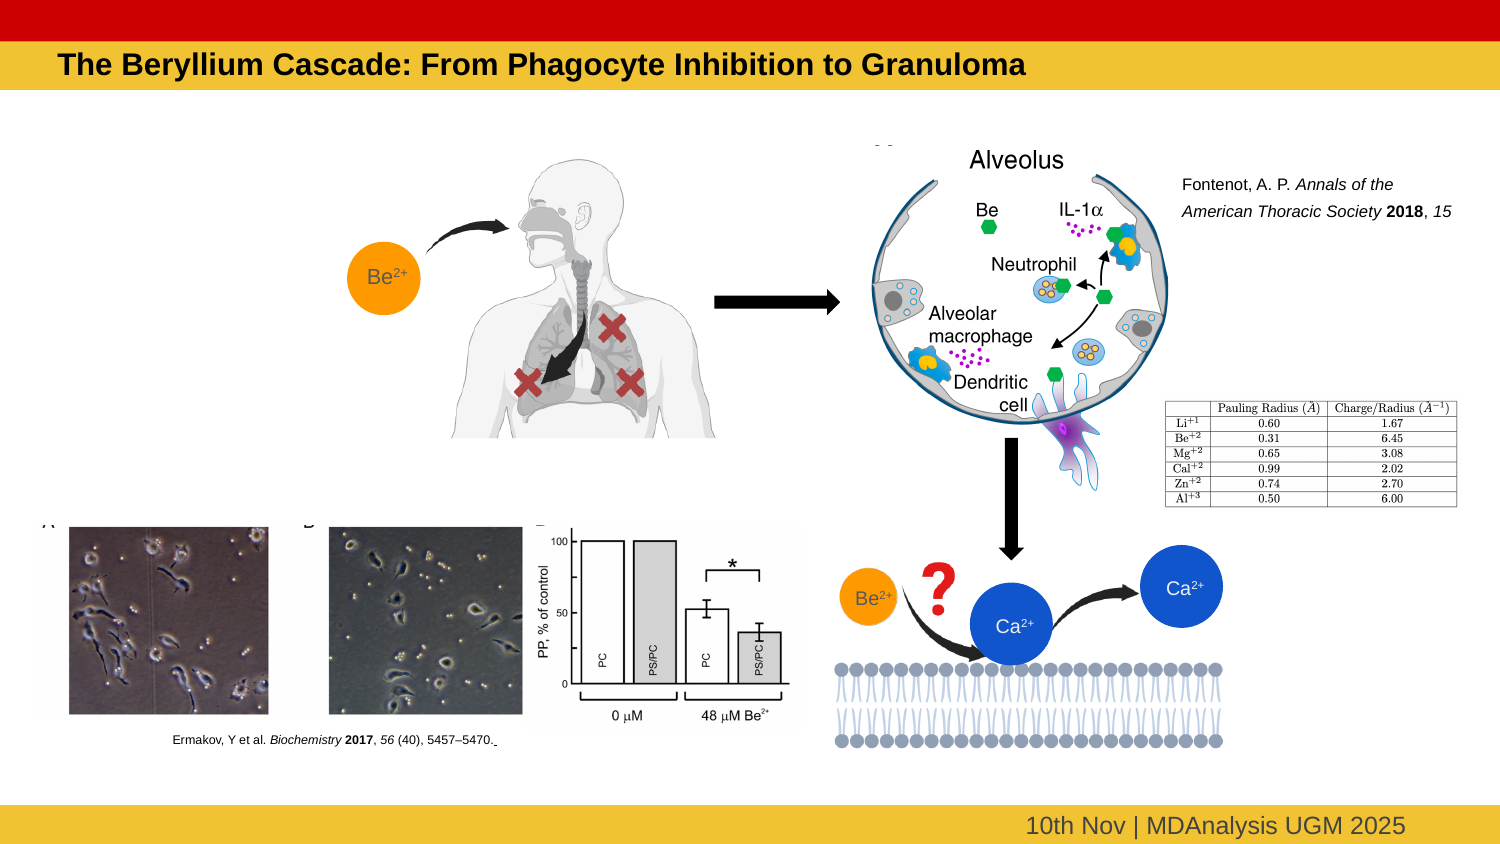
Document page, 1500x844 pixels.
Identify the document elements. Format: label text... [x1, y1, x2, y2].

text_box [32, 525, 803, 731]
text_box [346, 241, 425, 316]
picture [1160, 394, 1463, 511]
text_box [714, 145, 1189, 502]
text_box Fontenot, A. P. Annals of the American Thoracic Society 2018, 15 [1193, 151, 1482, 236]
picture [339, 145, 714, 460]
title The Beryllium Cascade: From Phagocyte Inhibition to Granuloma [42, 28, 1093, 106]
text_box Ermakov, Y et al. Biochemistry 2017, 56 (40), 5457–5470. [58, 740, 624, 757]
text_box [774, 437, 1300, 756]
